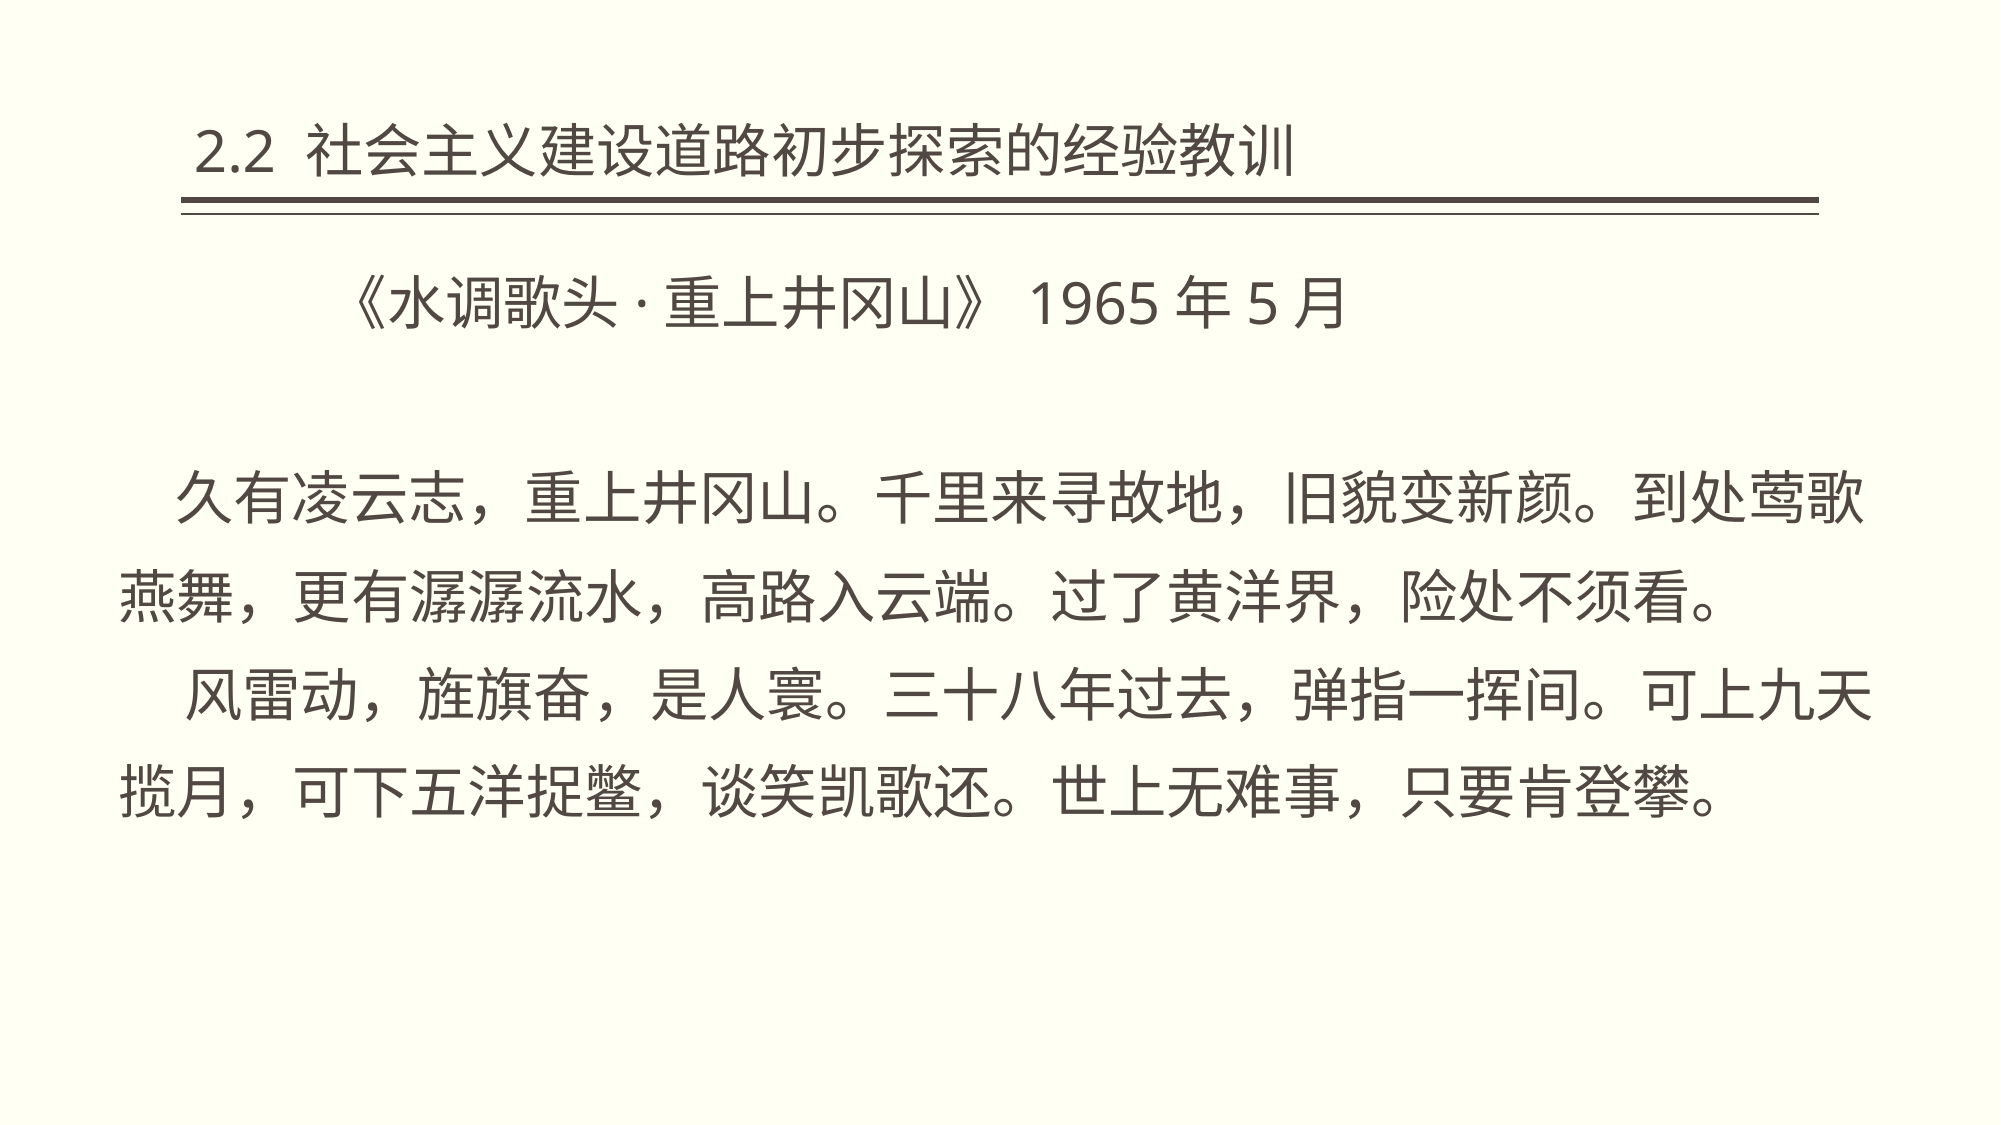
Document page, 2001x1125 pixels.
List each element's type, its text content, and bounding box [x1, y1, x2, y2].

text_box 《水调歌头·重上井冈山》1965年5月 久有凌云志，重上井冈山。千里来寻故地，旧貌变新颜。到处莺歌燕舞，更有潺潺流水，高路入云端。过了黄洋界，险处不须看。 风雷动，旌旗奋，是人寰。三十八年过去，弹指一挥间。可上九天揽月，可下五洋捉鳖，谈笑凯歌还。世上无难事，只要肯登攀。 [103, 230, 1891, 833]
title 2.2 社会主义建设道路初步探索的经验教训 [178, 12, 1816, 193]
